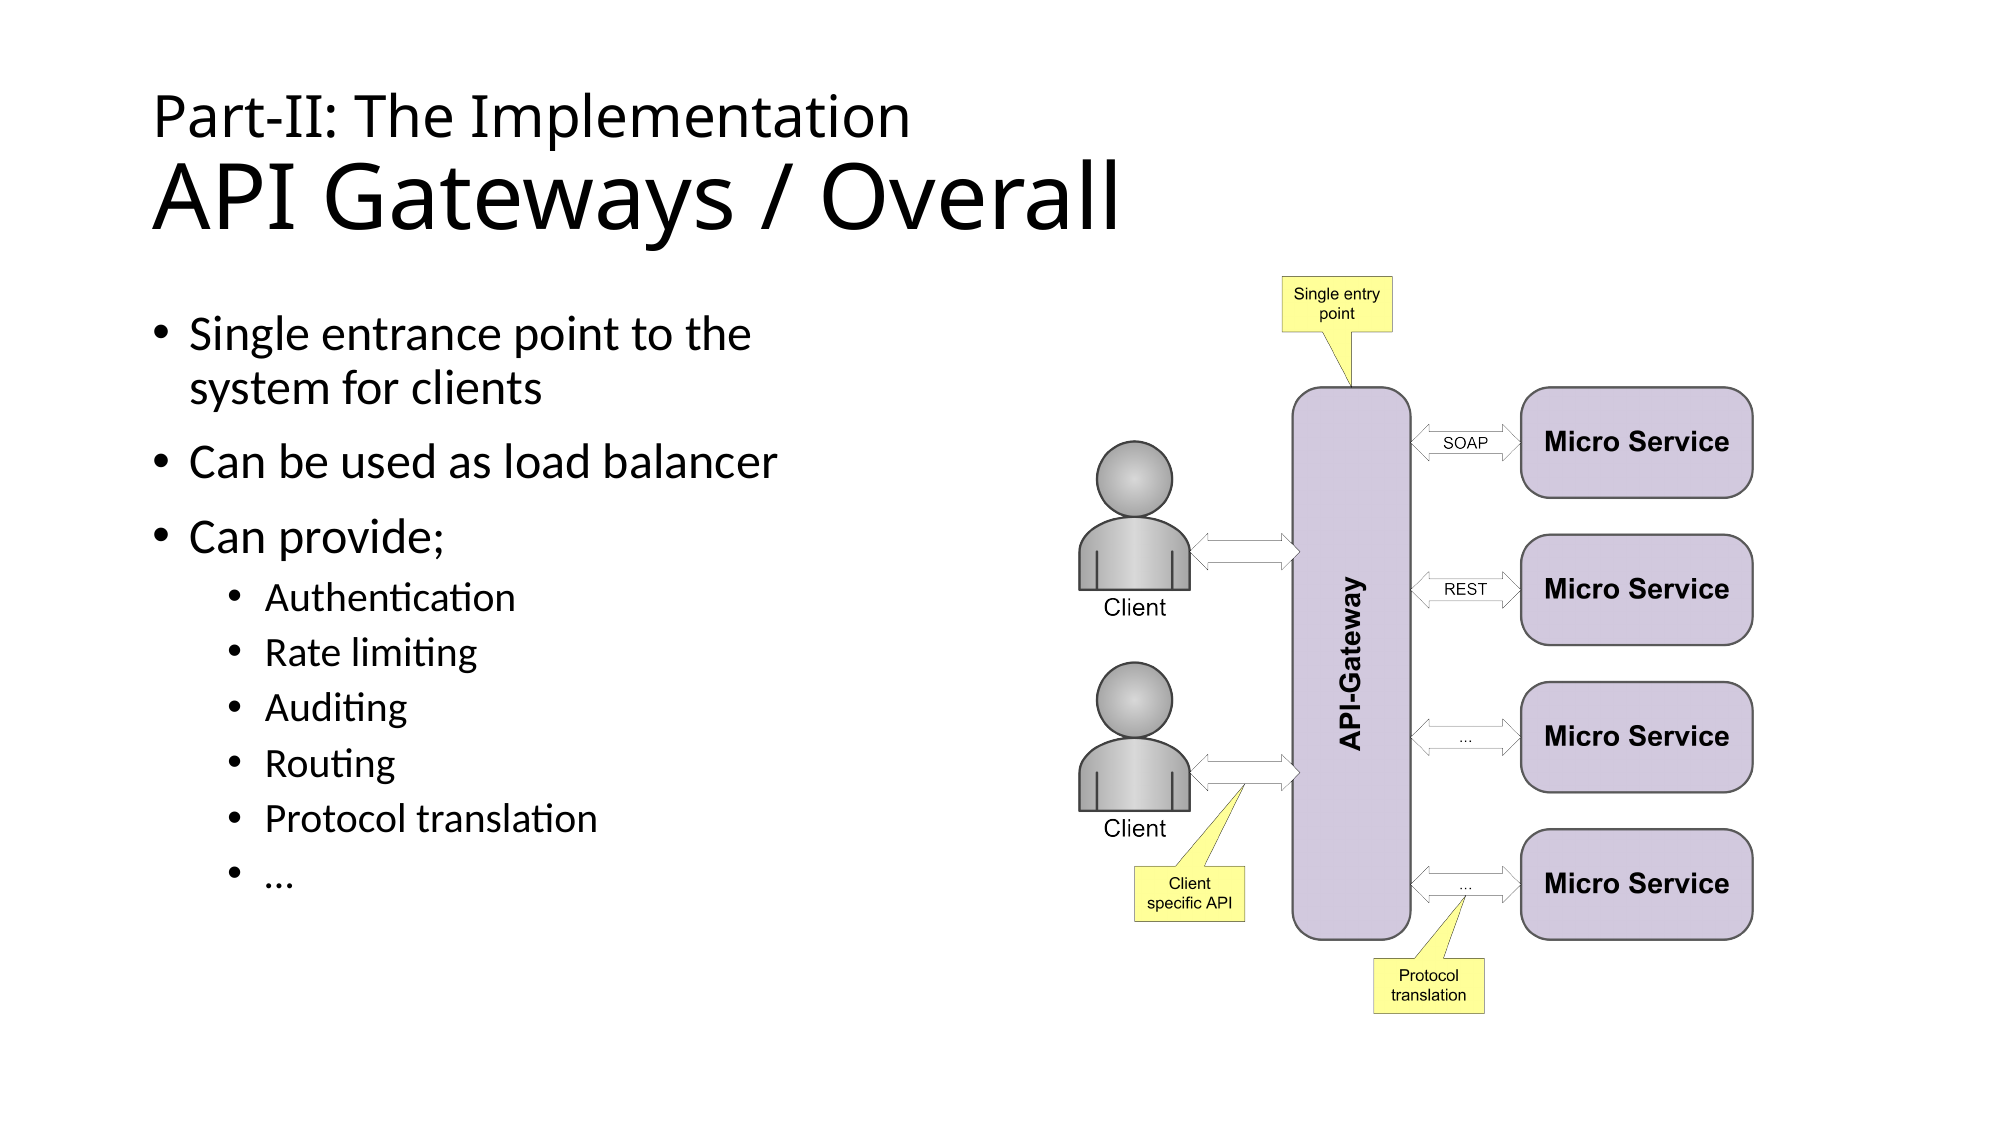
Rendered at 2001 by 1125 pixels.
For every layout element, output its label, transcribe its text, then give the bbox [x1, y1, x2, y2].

picture [1078, 276, 1754, 1014]
list Single entrance point to the system for clients Can be used as load balancer Can provide; Authentication Rate limiting Auditing Routing Protocol translation … [137, 299, 878, 1014]
title Part-II: The Implementation API Gateways / Overall [137, 59, 1863, 278]
